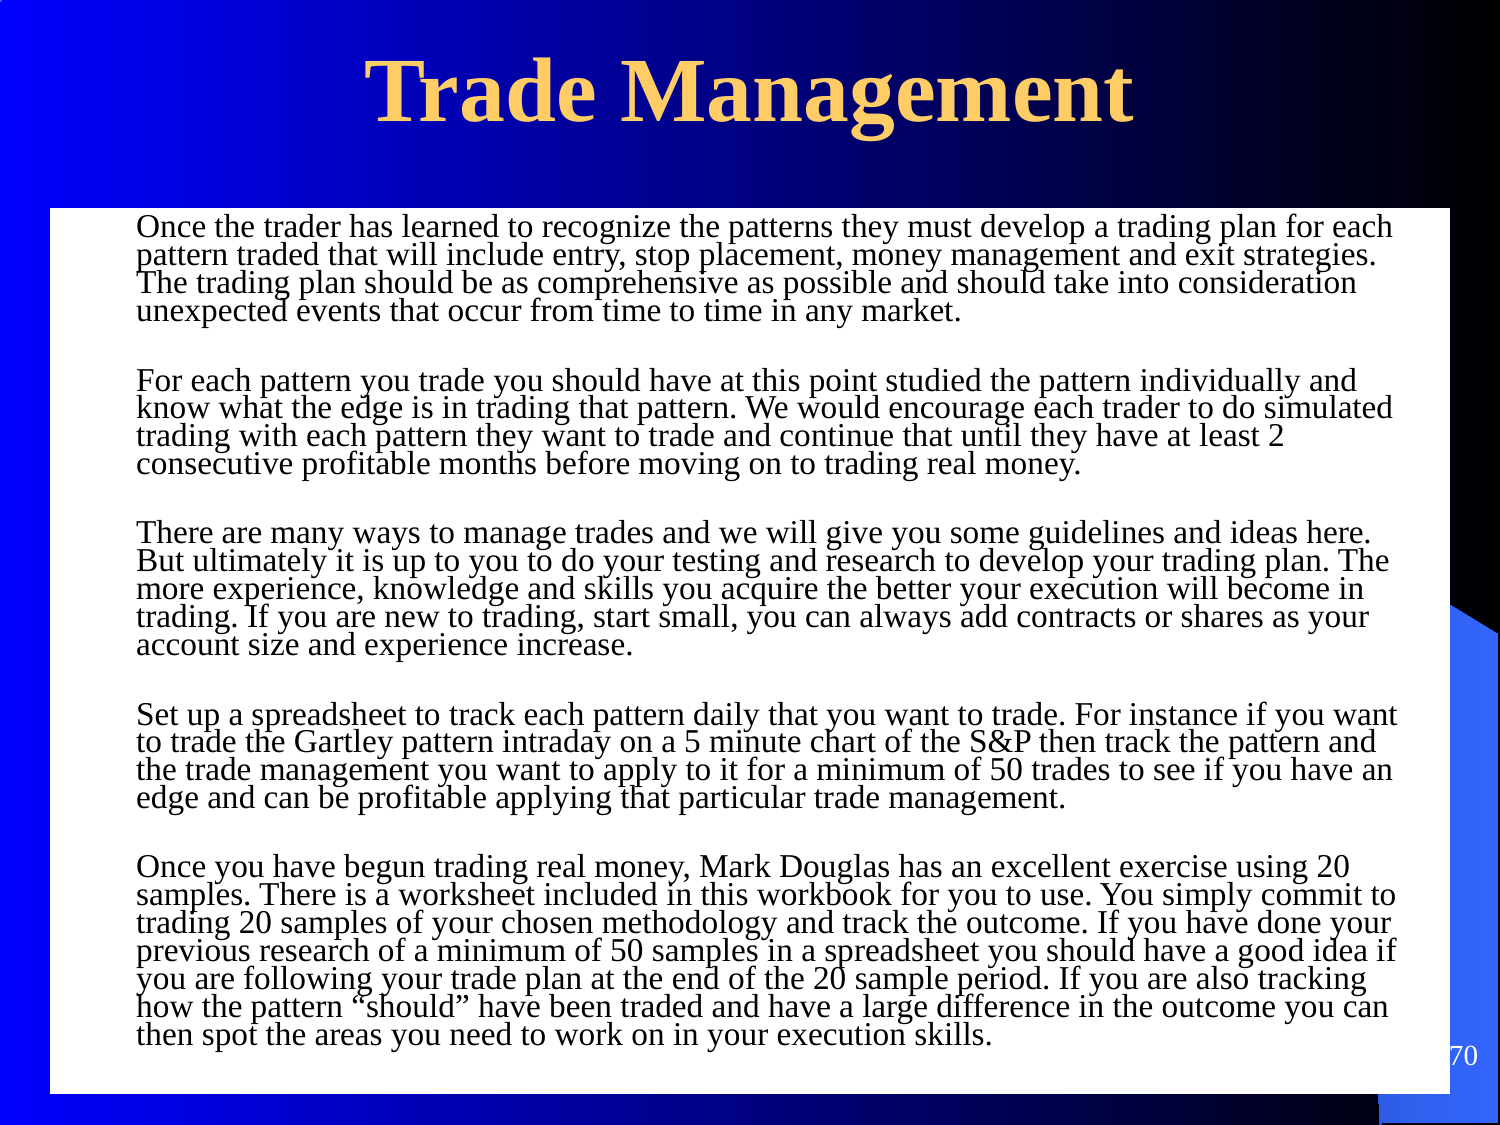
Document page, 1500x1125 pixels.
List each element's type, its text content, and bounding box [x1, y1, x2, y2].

title Trade Management [0, 42, 1500, 128]
list Once the trader has learned to recognize the patterns they must develop a trading plan for each pattern traded that will include entry, stop placement, money management and exit strategies. The trading plan should be as comprehensive as possible and should take into consideration unexpected events that occur from time to time in any market. For each pattern you trade you should have at this point studied the pattern individually and know what the edge is in trading that pattern. We would encourage each trader to do simulated trading with each pattern they want to trade and continue that until they have at least 2 consecutive profitable months before moving on to trading real money. There are many ways to manage trades and we will give you some guidelines and ideas here. But ultimately it is up to you to do your testing and research to develop your trading plan. The more experience, knowledge and skills you acquire the better your execution will become in trading. If you are new to trading, start small, you can always add contracts or shares as your account size and experience increase. Set up a spreadsheet to track each pattern daily that you want to trade. For instance if you want to trade the Gartley pattern intraday on a 5 minute chart of the S&P then track the pattern and the trade management you want to apply to it for a minimum of 50 trades to see if you have an edge and can be profitable applying that particular trade management. Once you have begun trading real money, Mark Douglas has an excellent exercise using 20 samples. There is a worksheet included in this workbook for you to use. You simply commit to trading 20 samples of your chosen methodology and track the outcome. If you have done your previous research of a minimum of 50 samples in a spreadsheet you should have a good idea if you are following your trade plan at the end of the 20 sample period. If you are also tracking how the pattern “should” have been traded and have a large difference in the outcome you can then spot the areas you need to work on in your execution skills. [49, 207, 1451, 1095]
slide_number 70 [1451, 1008, 1494, 1072]
